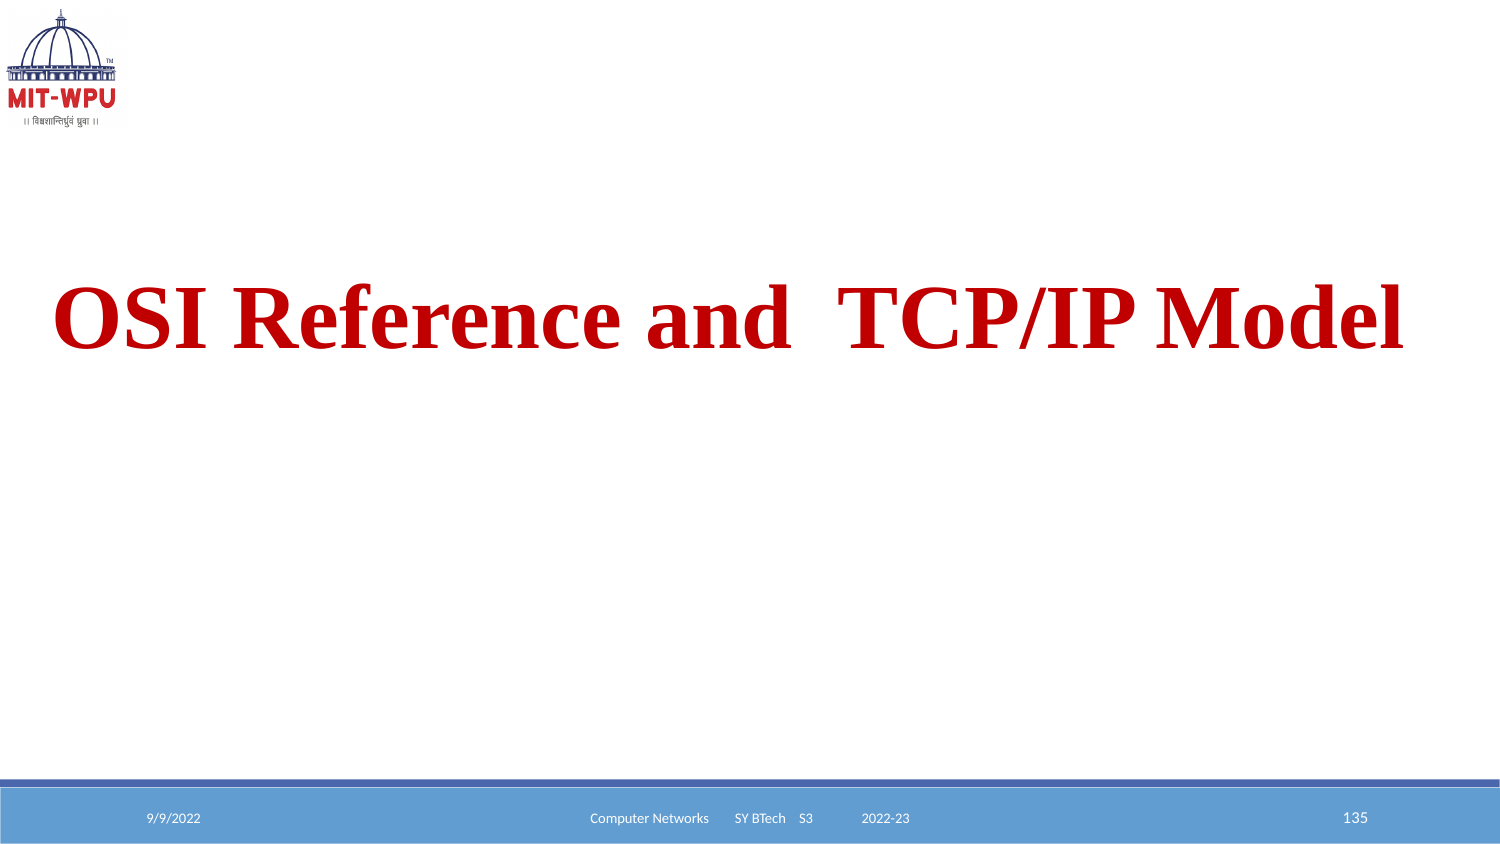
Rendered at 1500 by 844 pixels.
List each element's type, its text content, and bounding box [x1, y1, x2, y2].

picture [6, 9, 129, 129]
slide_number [135, 794, 440, 840]
slide_number ‹#› [1218, 794, 1380, 840]
footer Computer Networks SY BTech S3 2022-23 [453, 794, 1047, 840]
title OSI Reference and TCP/IP Model [40, 279, 1469, 373]
